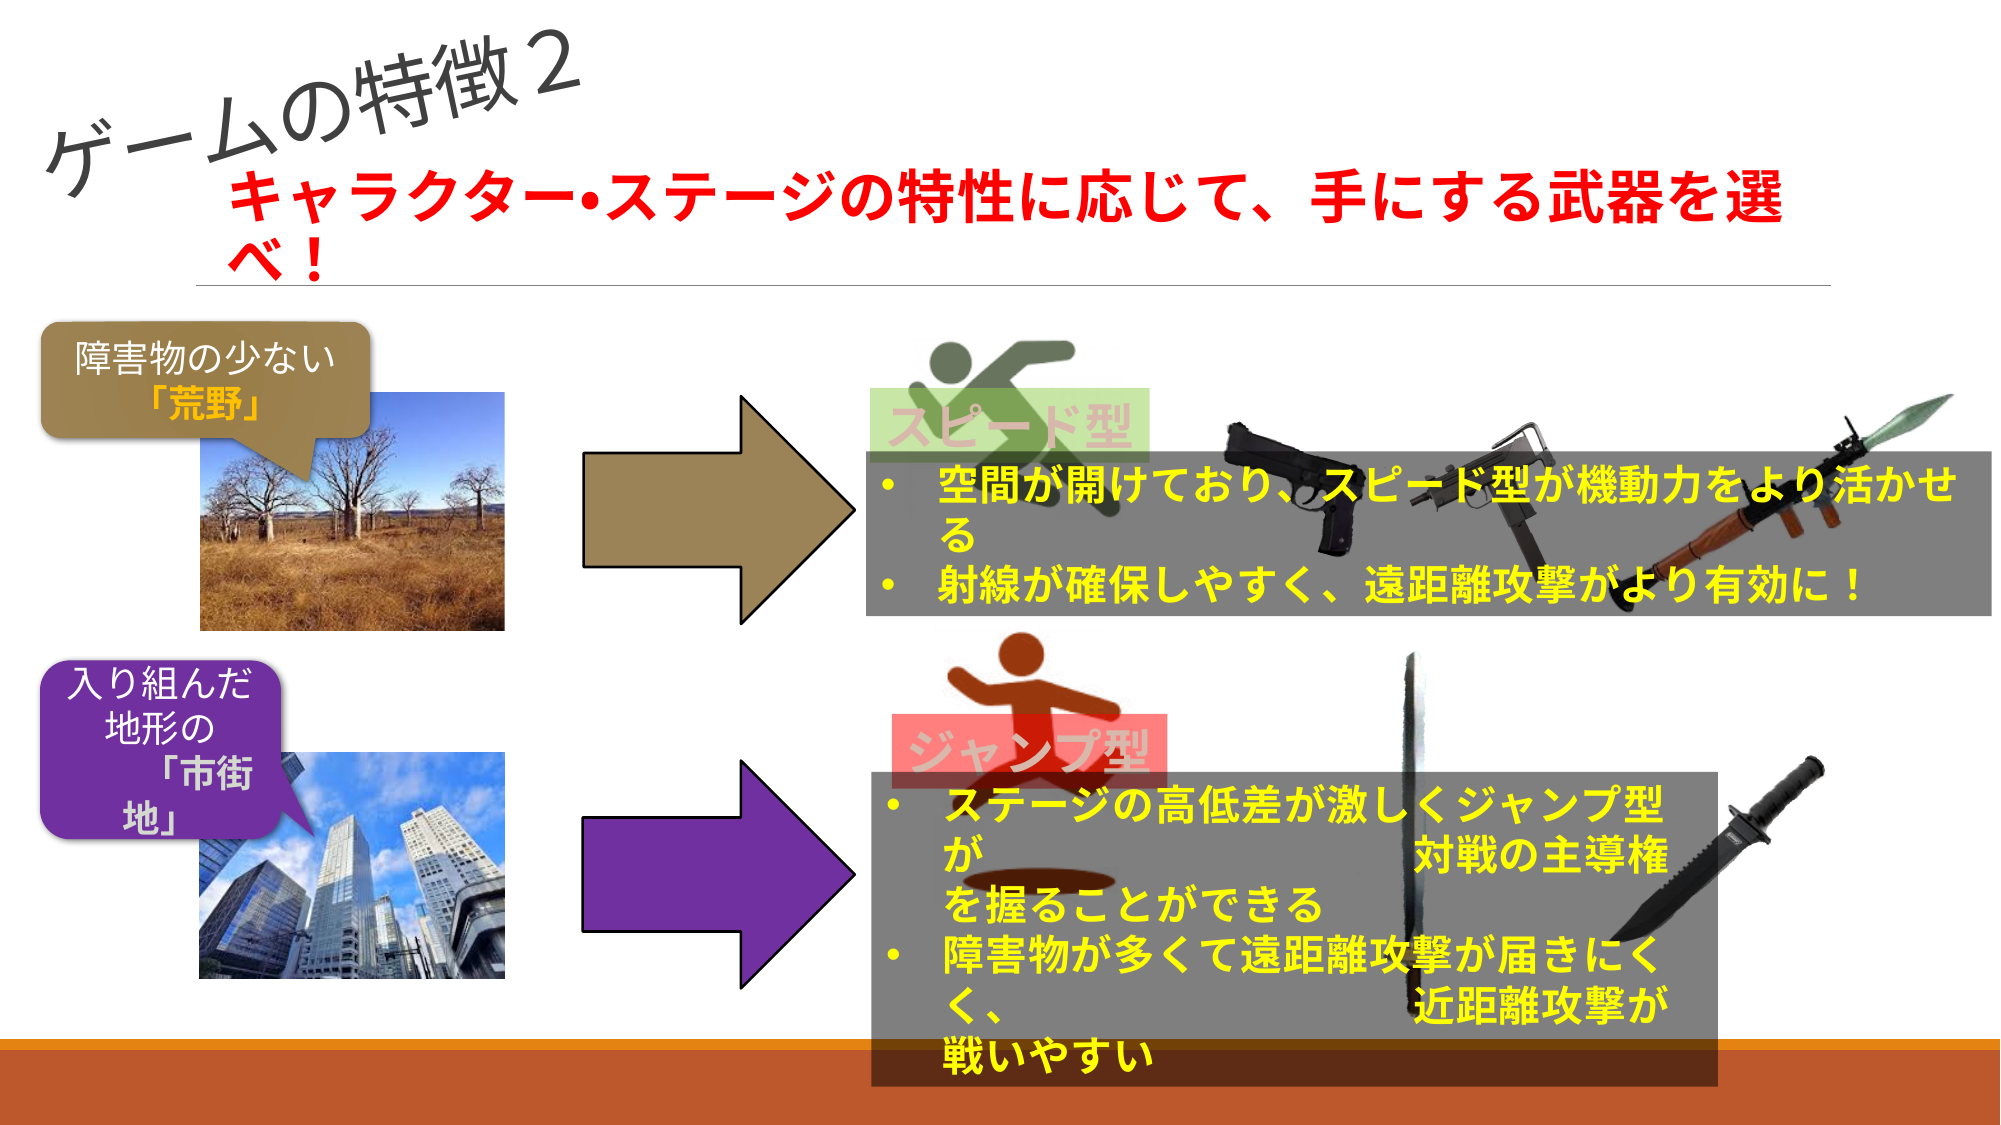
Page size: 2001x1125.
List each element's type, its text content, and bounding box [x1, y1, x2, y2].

text_box 空間が開けており、スピード型が機動力をより活かせる 射線が確保しやすく、遠距離攻撃がより有効に！ [866, 451, 1552, 617]
text_box 入り組んだ 地形の 「市街地」 [39, 660, 281, 840]
picture [1584, 744, 1863, 926]
text_box 障害物の少ない「荒野」 [40, 321, 371, 438]
picture [198, 751, 506, 979]
picture [199, 391, 506, 632]
picture [1424, 384, 1977, 621]
picture [1213, 625, 1582, 963]
list キャラクター・ステージの特性に応じて、手にする武器を選べ！ [226, 174, 1835, 288]
text_box [581, 759, 856, 990]
text_box 空間が開けており、スピード型が機動力をより活かせる 射線が確保しやすく、遠距離攻撃がより有効に！ [1986, 451, 1992, 617]
text_box [582, 394, 856, 626]
title ゲームの特徴２ [13, 1, 624, 231]
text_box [881, 337, 1139, 519]
text_box ステージの高低差が激しくジャンプ型が 対戦の主導権を握ることができる 障害物が多くて遠距離攻撃が届きにくく、 近距離攻撃が戦いやすい [871, 771, 1718, 1087]
picture [1196, 408, 1382, 543]
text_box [891, 627, 1168, 906]
